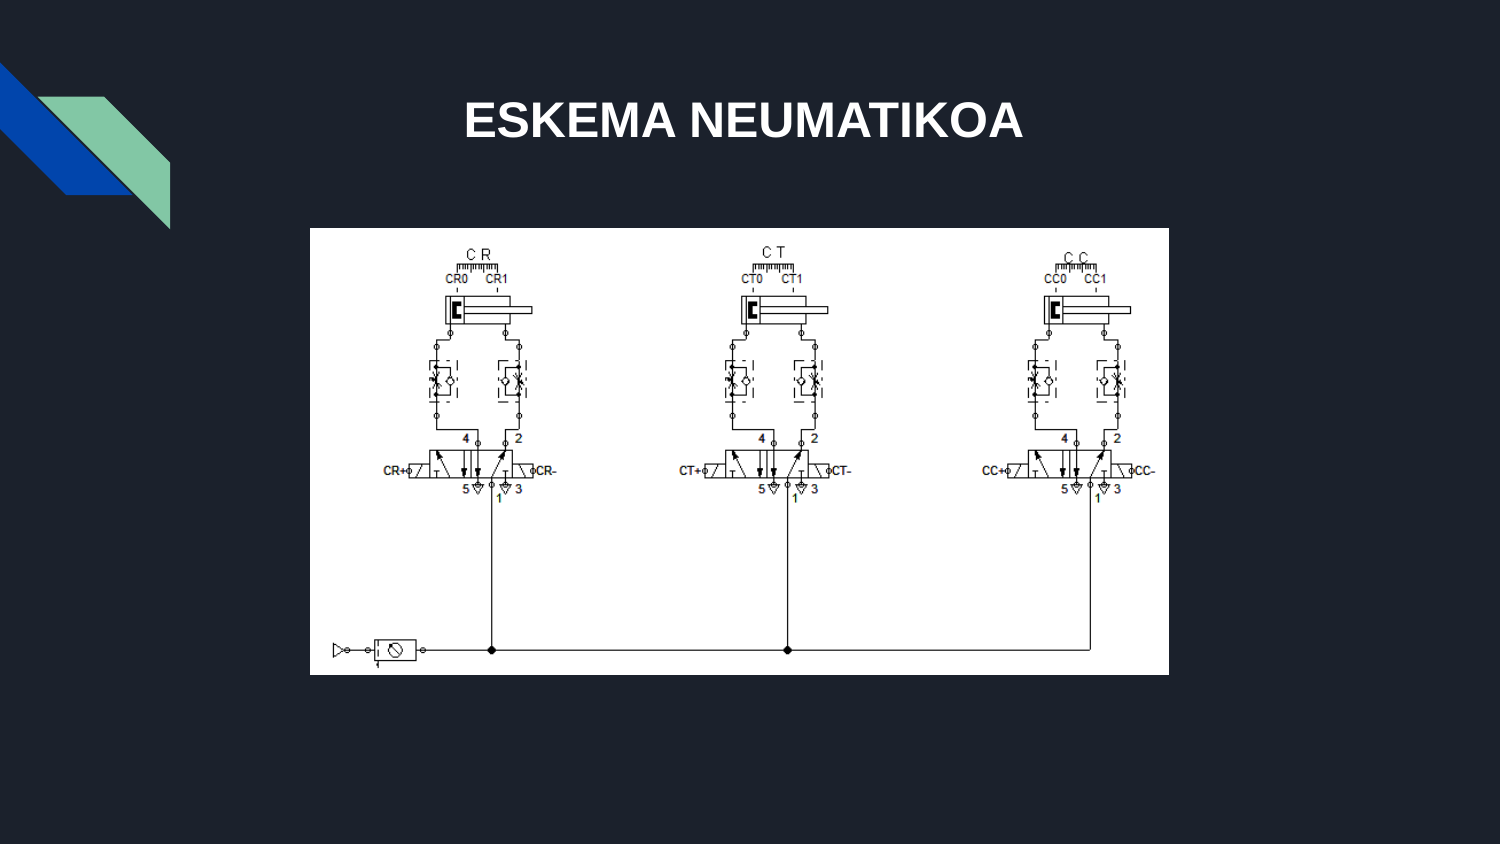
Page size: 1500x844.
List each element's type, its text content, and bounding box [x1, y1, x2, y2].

list ESKEMA NEUMATIKOA [172, 72, 1328, 203]
picture [309, 228, 1169, 675]
